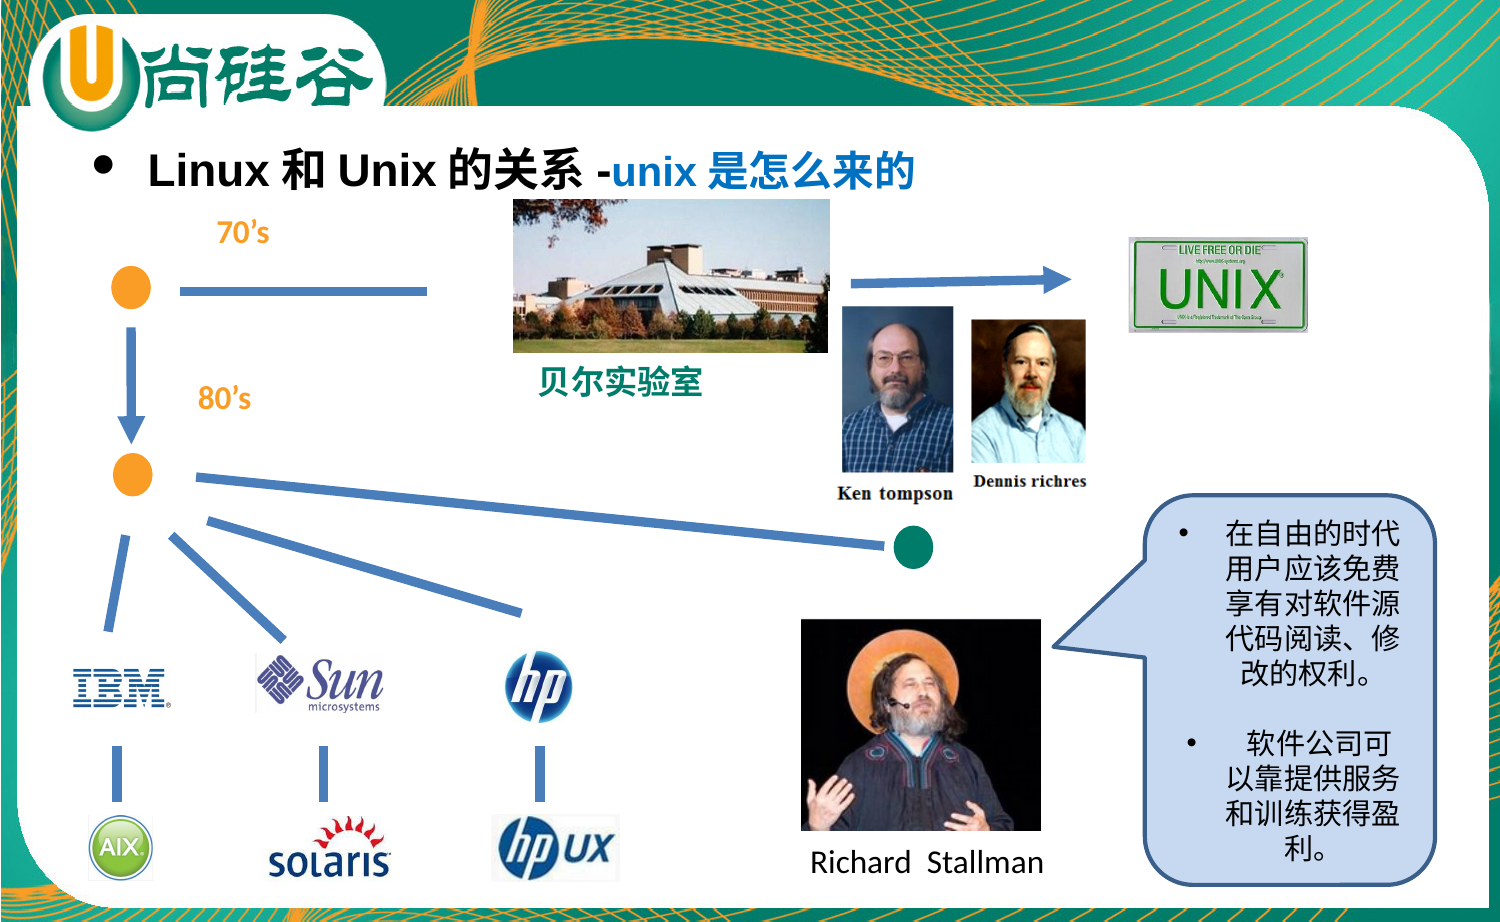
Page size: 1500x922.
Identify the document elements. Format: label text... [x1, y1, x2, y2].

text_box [850, 279, 1072, 284]
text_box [195, 476, 885, 547]
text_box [207, 555, 522, 614]
text_box [111, 265, 151, 310]
text_box Linux和Unix的关系-unix是怎么来的 [76, 139, 1270, 204]
text_box 贝尔实验室 [522, 361, 755, 409]
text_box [107, 534, 126, 632]
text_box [170, 535, 284, 641]
text_box 70’s [201, 203, 285, 258]
text_box 80’s [183, 368, 267, 424]
picture [0, 0, 1500, 922]
text_box 在自由的时代用户应该免费享有对软件源代码阅读、修改的权利。 软件公司可以靠提供服务和训练获得盈利。 [1066, 493, 1438, 887]
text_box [793, 617, 1062, 889]
text_box [893, 525, 934, 570]
text_box [112, 453, 153, 497]
